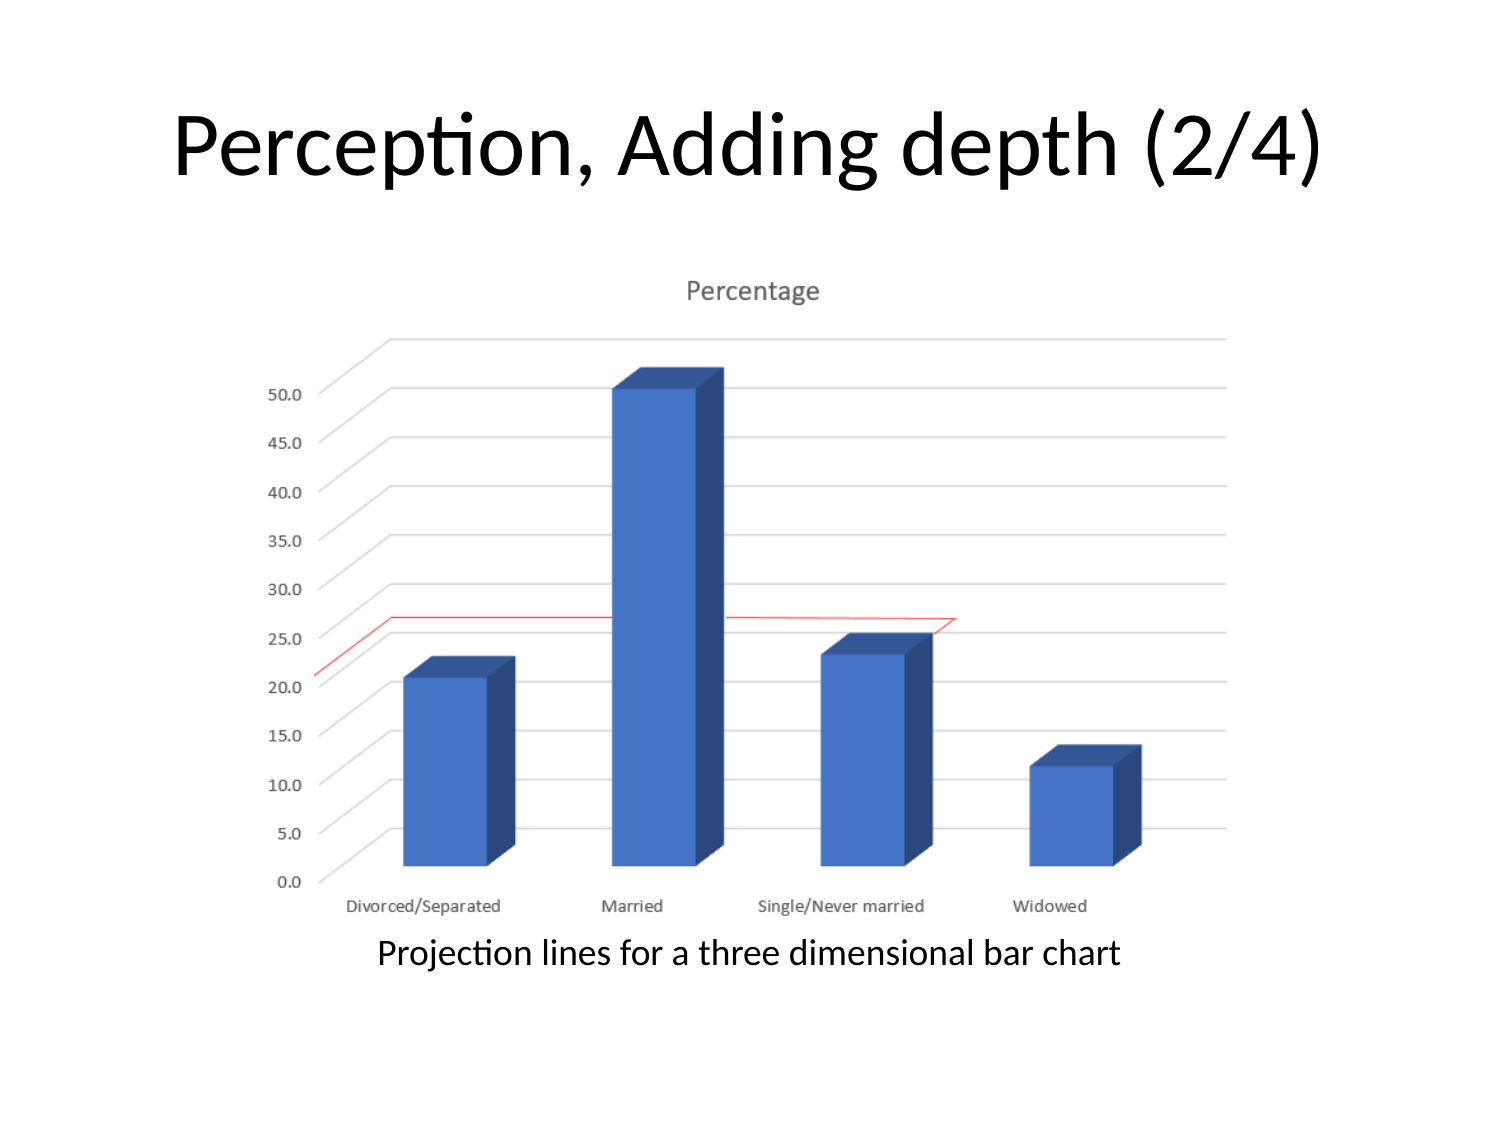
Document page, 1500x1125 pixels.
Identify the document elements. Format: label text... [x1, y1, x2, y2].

picture [243, 262, 1257, 921]
title Perception, Adding depth (2/4) [75, 45, 1425, 233]
text_box Projection lines for a three dimensional bar chart [74, 920, 1425, 1005]
